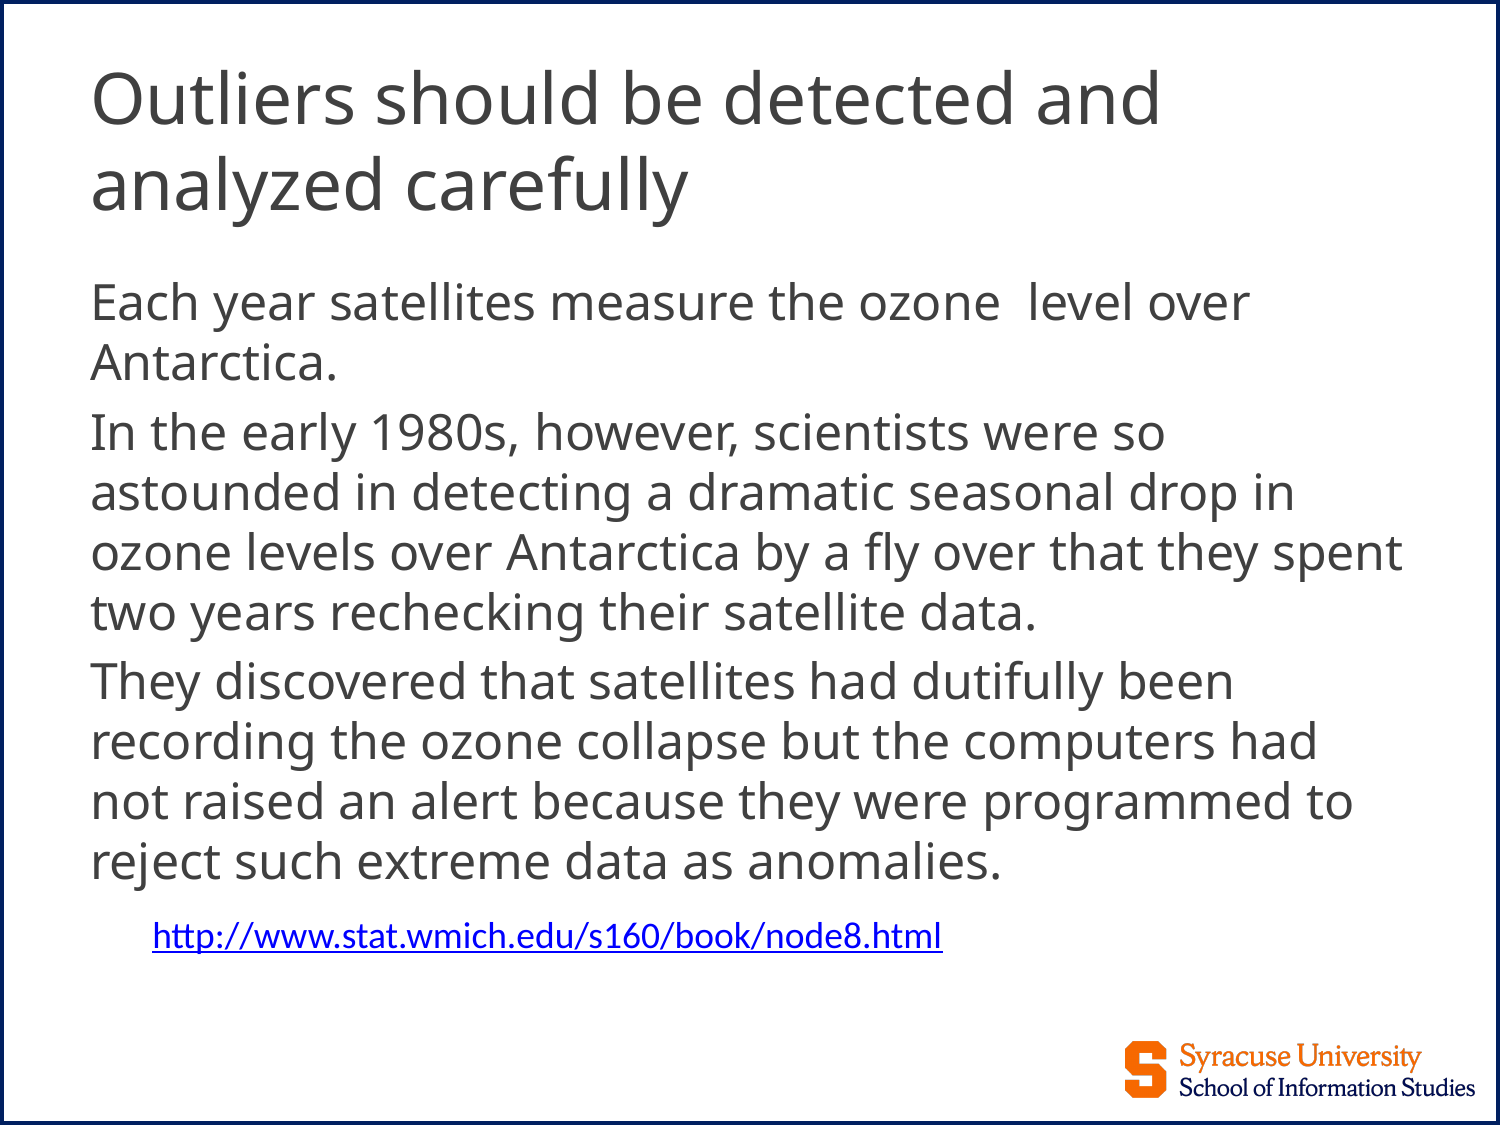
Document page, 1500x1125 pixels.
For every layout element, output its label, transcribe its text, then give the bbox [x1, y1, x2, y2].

list Each year satellites measure the ozone level over Antarctica. In the early 1980s, however, scientists were so astounded in detecting a dramatic seasonal drop in ozone levels over Antarctica by a fly over that they spent two years rechecking their satellite data. They discovered that satellites had dutifully been recording the ozone collapse but the computers had not raised an alert because they were programmed to reject such extreme data as anomalies. [75, 262, 1425, 1005]
picture [1125, 1041, 1475, 1098]
title Outliers should be detected and analyzed carefully [75, 45, 1425, 233]
text_box http://www.stat.wmich.edu/s160/book/node8.html [137, 903, 1363, 964]
